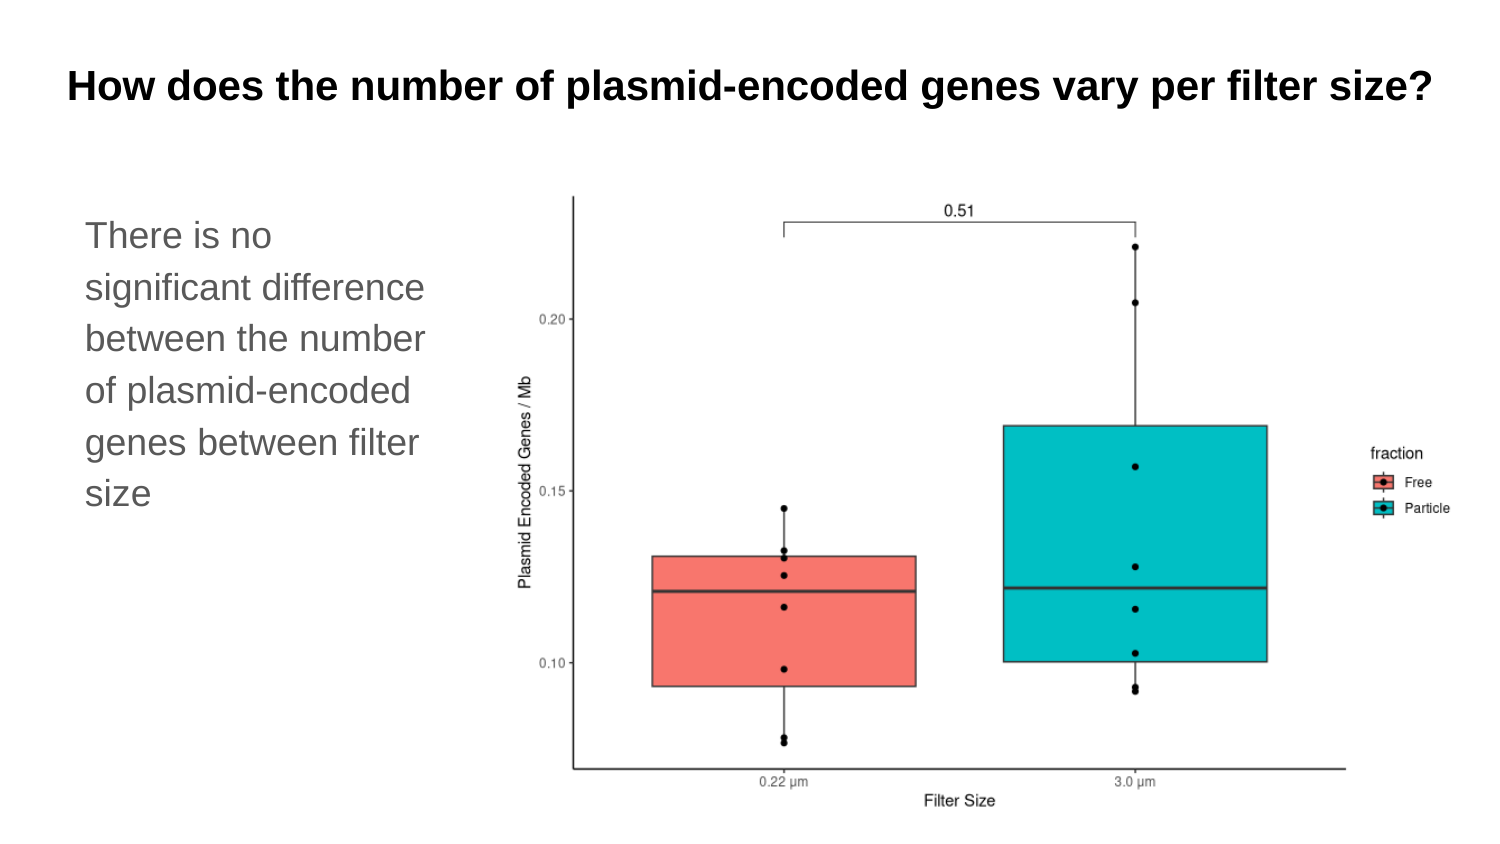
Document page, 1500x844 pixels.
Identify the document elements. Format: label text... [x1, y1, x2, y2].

picture [509, 188, 1467, 819]
list There is no significant difference between the number of plasmid-encoded genes between filter size [51, 189, 447, 750]
title How does the number of plasmid-encoded genes vary per filter size? [51, 43, 1449, 138]
